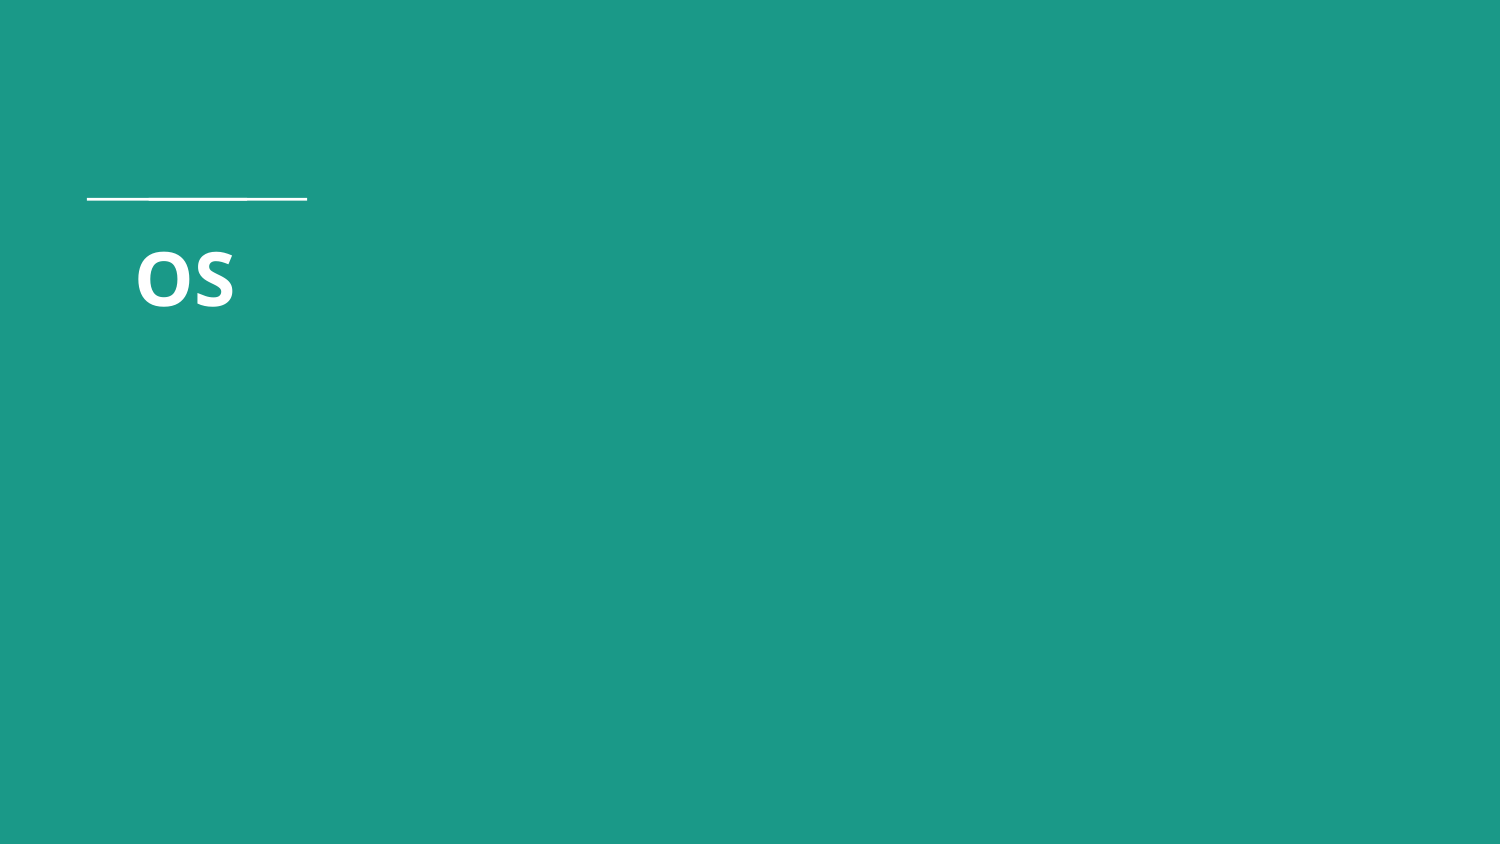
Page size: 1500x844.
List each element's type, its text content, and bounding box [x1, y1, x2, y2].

title OS [119, 216, 1381, 466]
